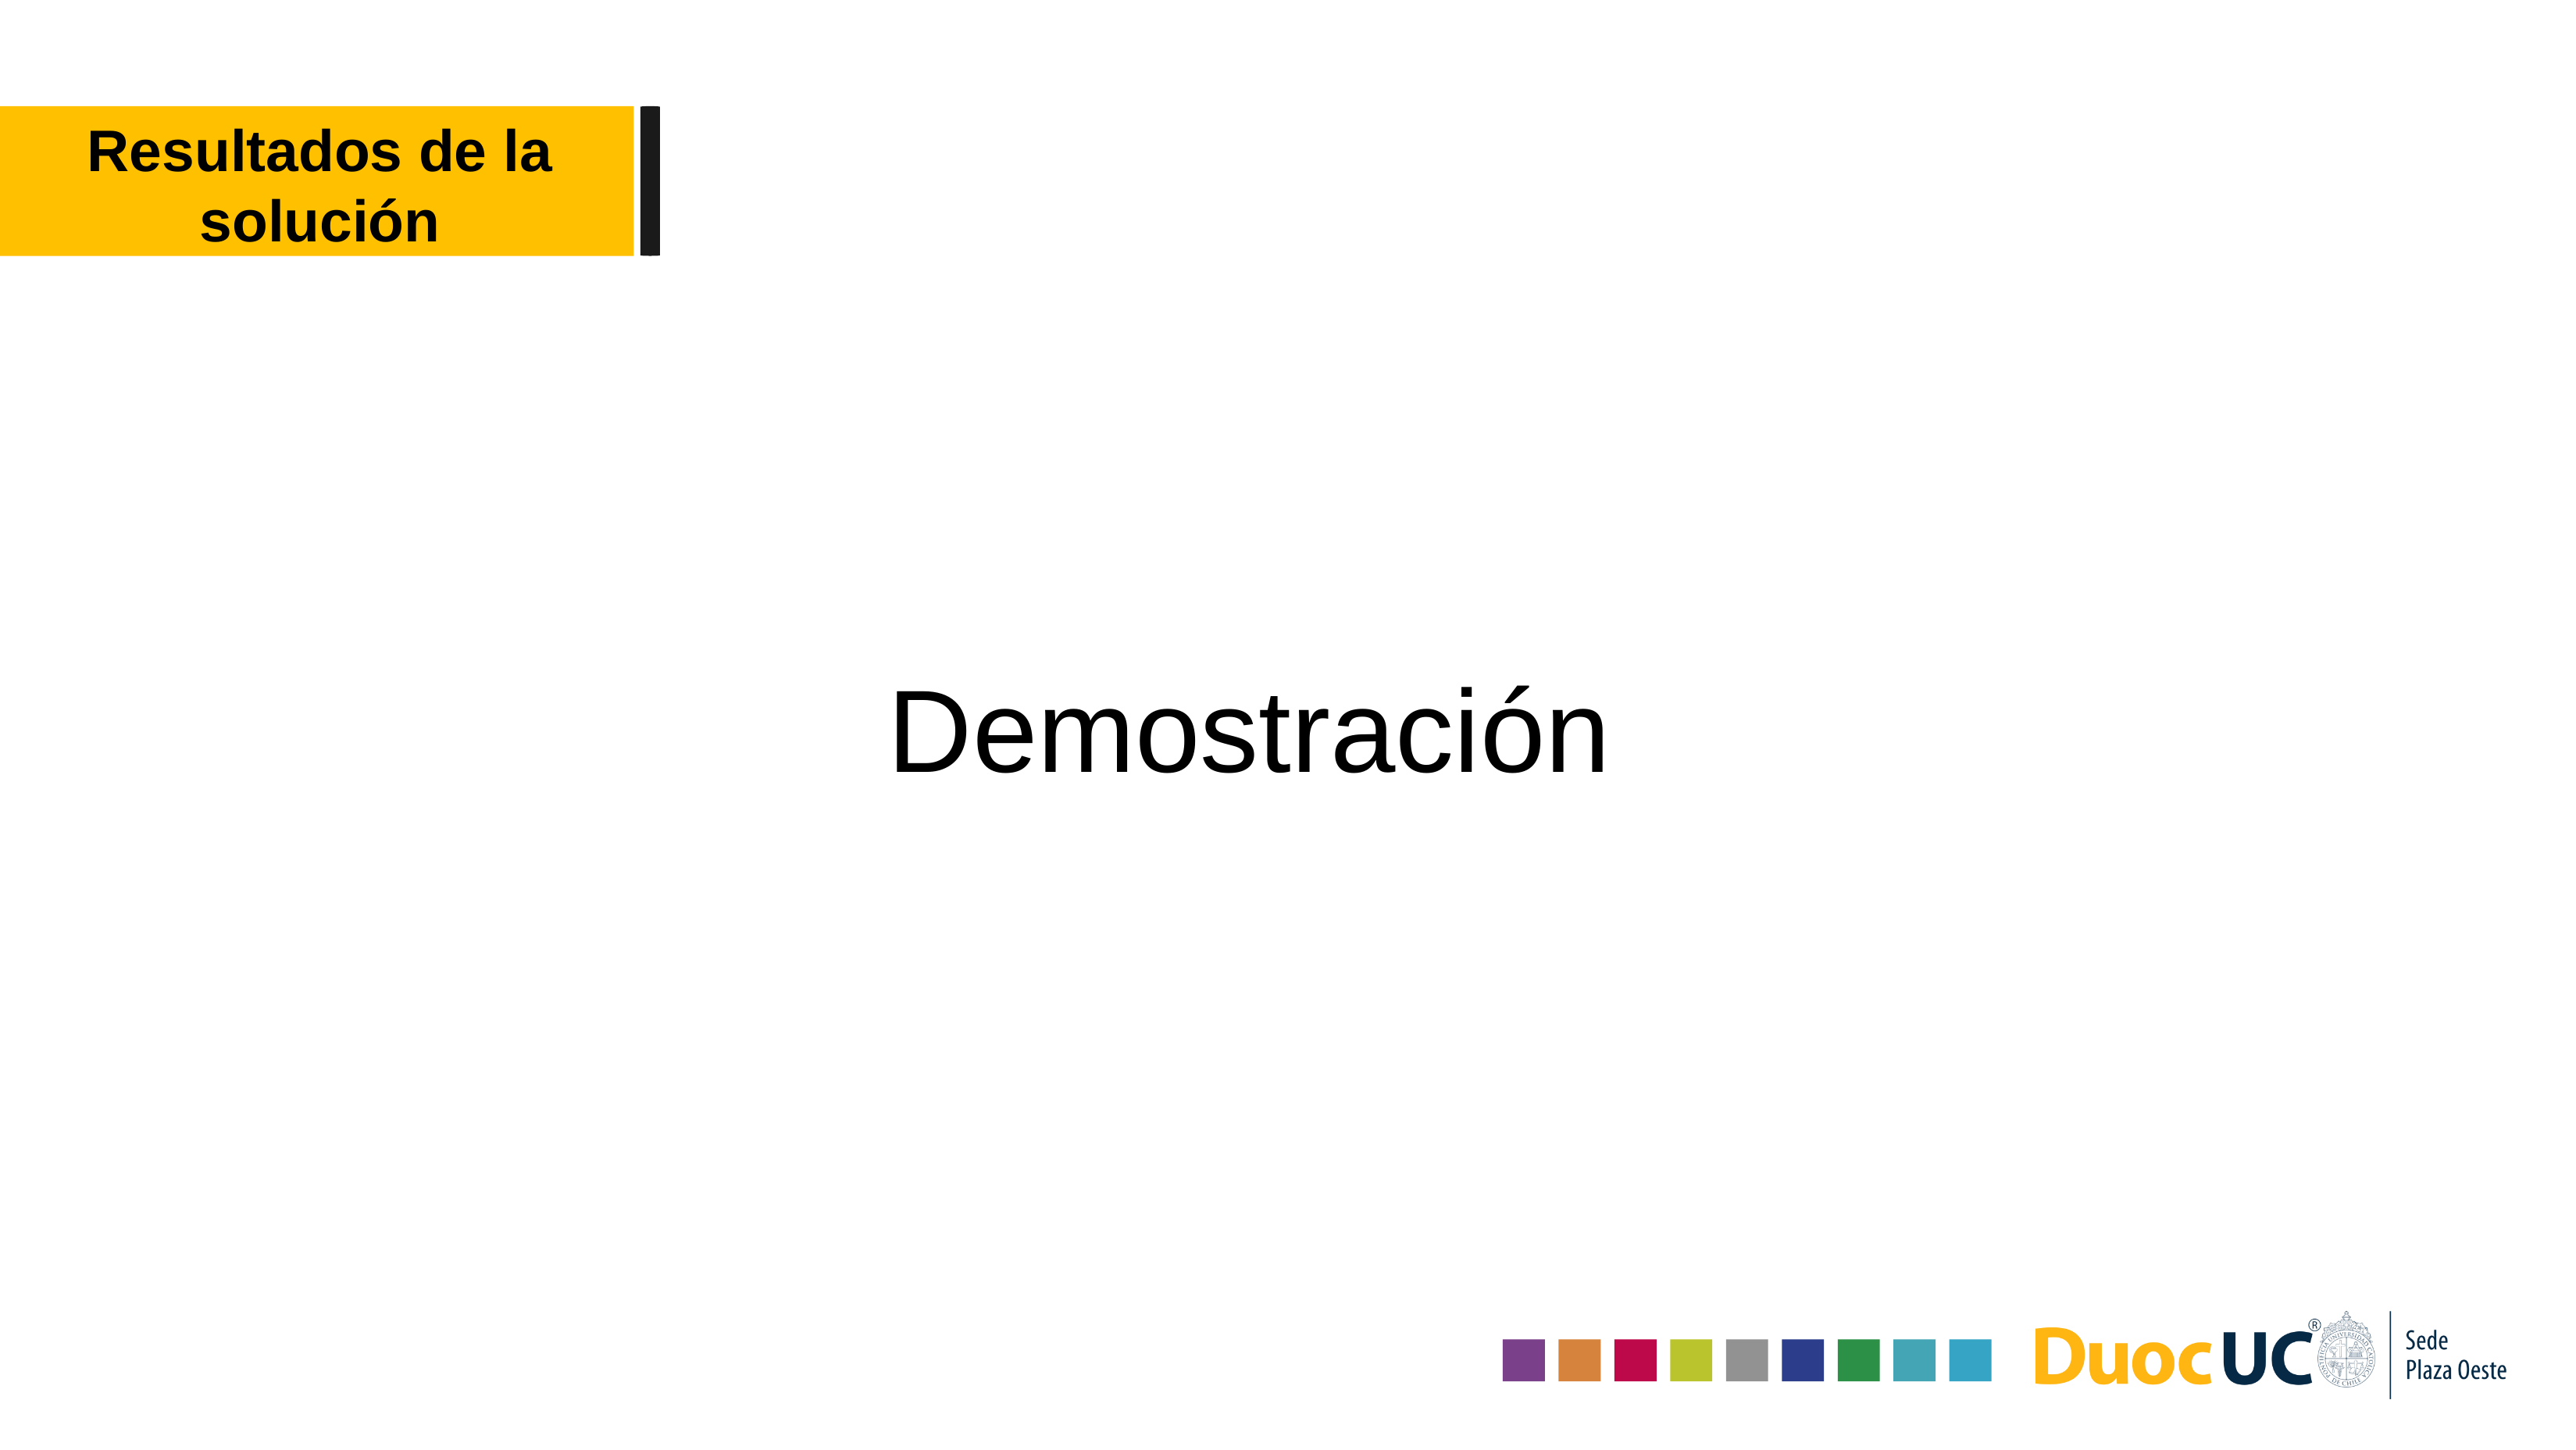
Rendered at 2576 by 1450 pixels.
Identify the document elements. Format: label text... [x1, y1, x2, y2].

text_box Demostración [537, 502, 1962, 947]
picture [2031, 1310, 2512, 1400]
list Resultados de la solución [41, 112, 598, 254]
